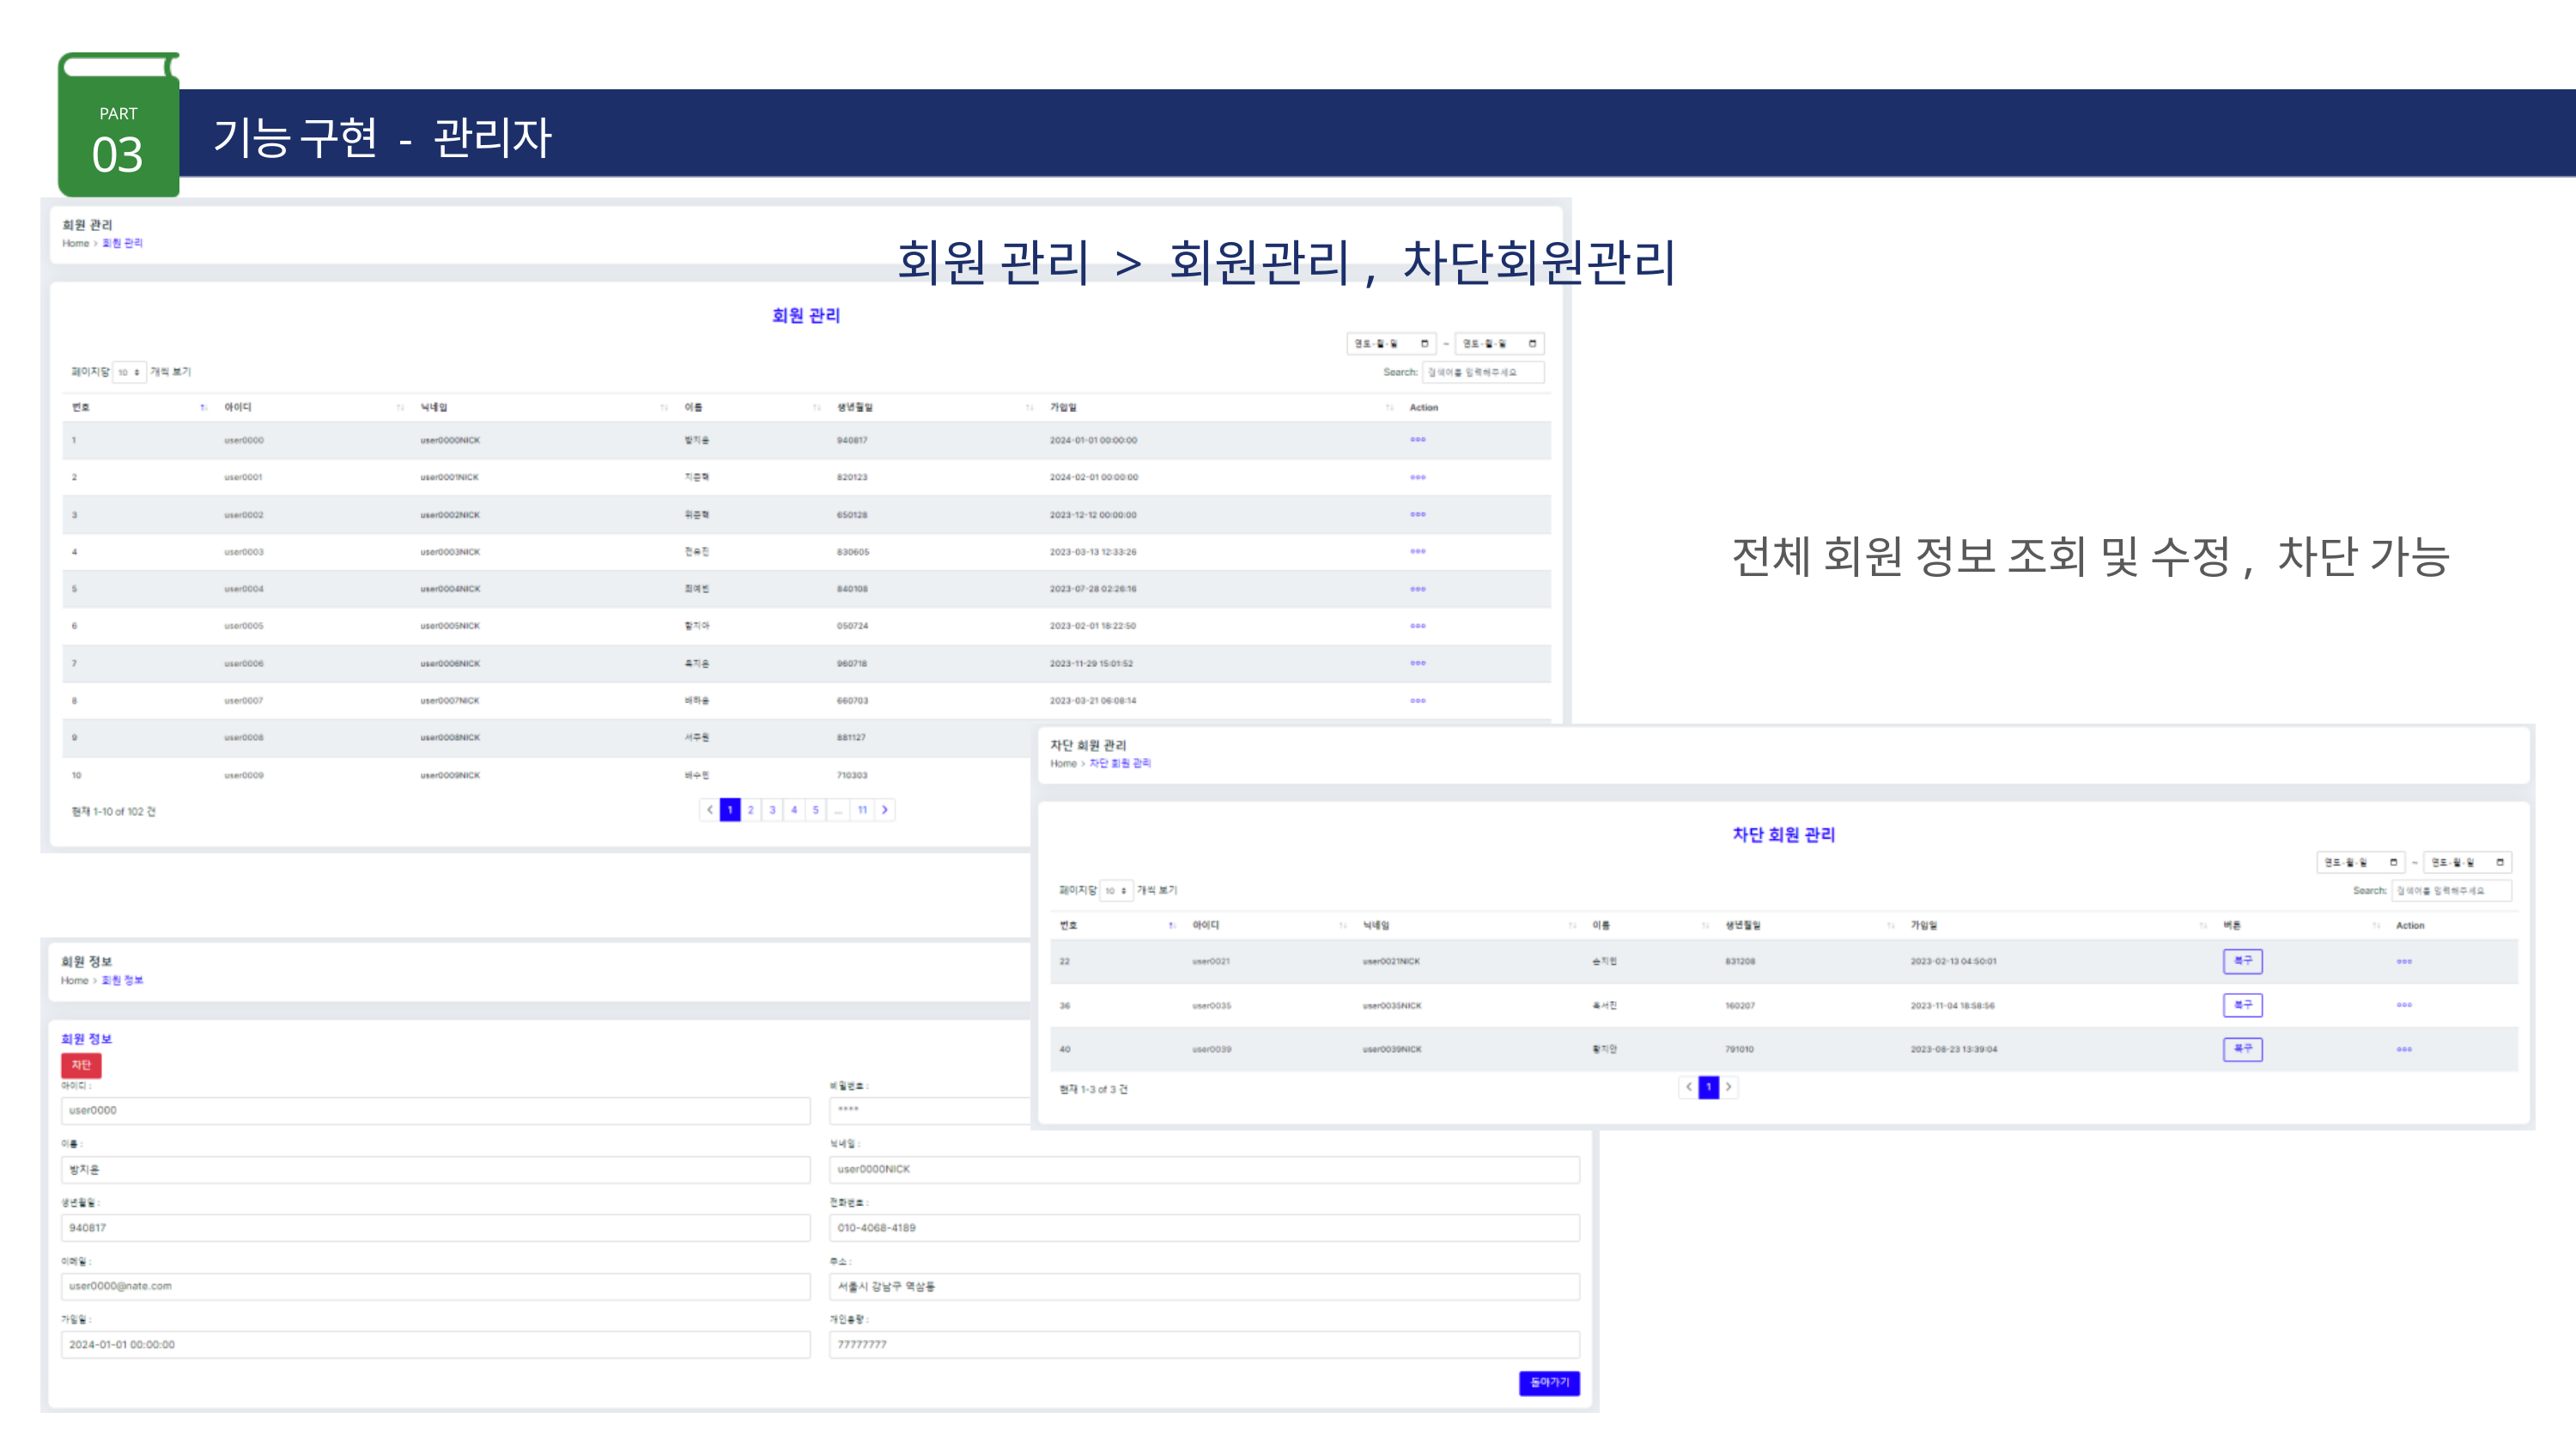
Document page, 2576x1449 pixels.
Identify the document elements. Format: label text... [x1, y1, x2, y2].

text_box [184, 89, 2576, 178]
text_box 전체 회원 정보 조회 및 수정, 차단 가능 [1578, 523, 2576, 590]
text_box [58, 52, 179, 197]
text_box 회원 관리 > 회원관리, 차단회원관리 [1578, 225, 1916, 299]
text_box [39, 197, 1572, 853]
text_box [39, 937, 1601, 1413]
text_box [1030, 724, 2536, 1131]
